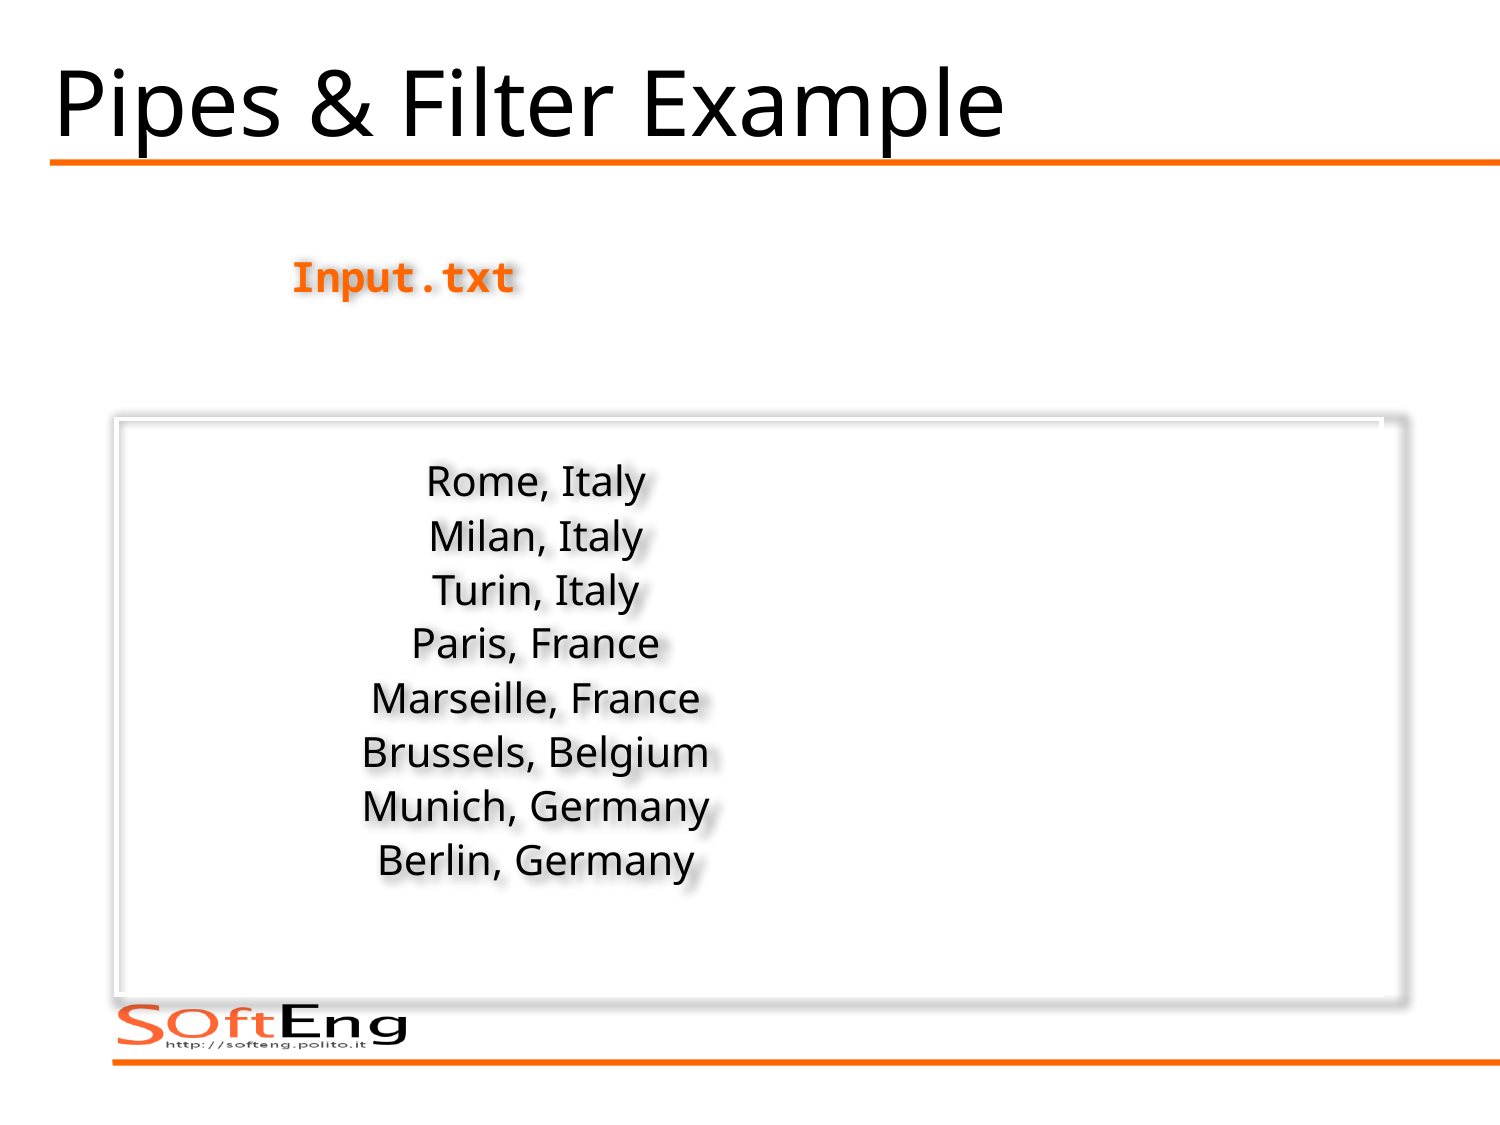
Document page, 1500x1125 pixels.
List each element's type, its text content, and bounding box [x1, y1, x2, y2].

picture [112, 993, 413, 1056]
text_box Input.txt [169, 251, 637, 309]
title Pipes & Filter Example [37, 24, 1450, 175]
text_box Rome, Italy Milan, Italy Turin, Italy Paris, France Marseille, France Brussels, Belgium Munich, Germany Berlin, Germany [118, 463, 910, 884]
text_box [116, 418, 1382, 995]
